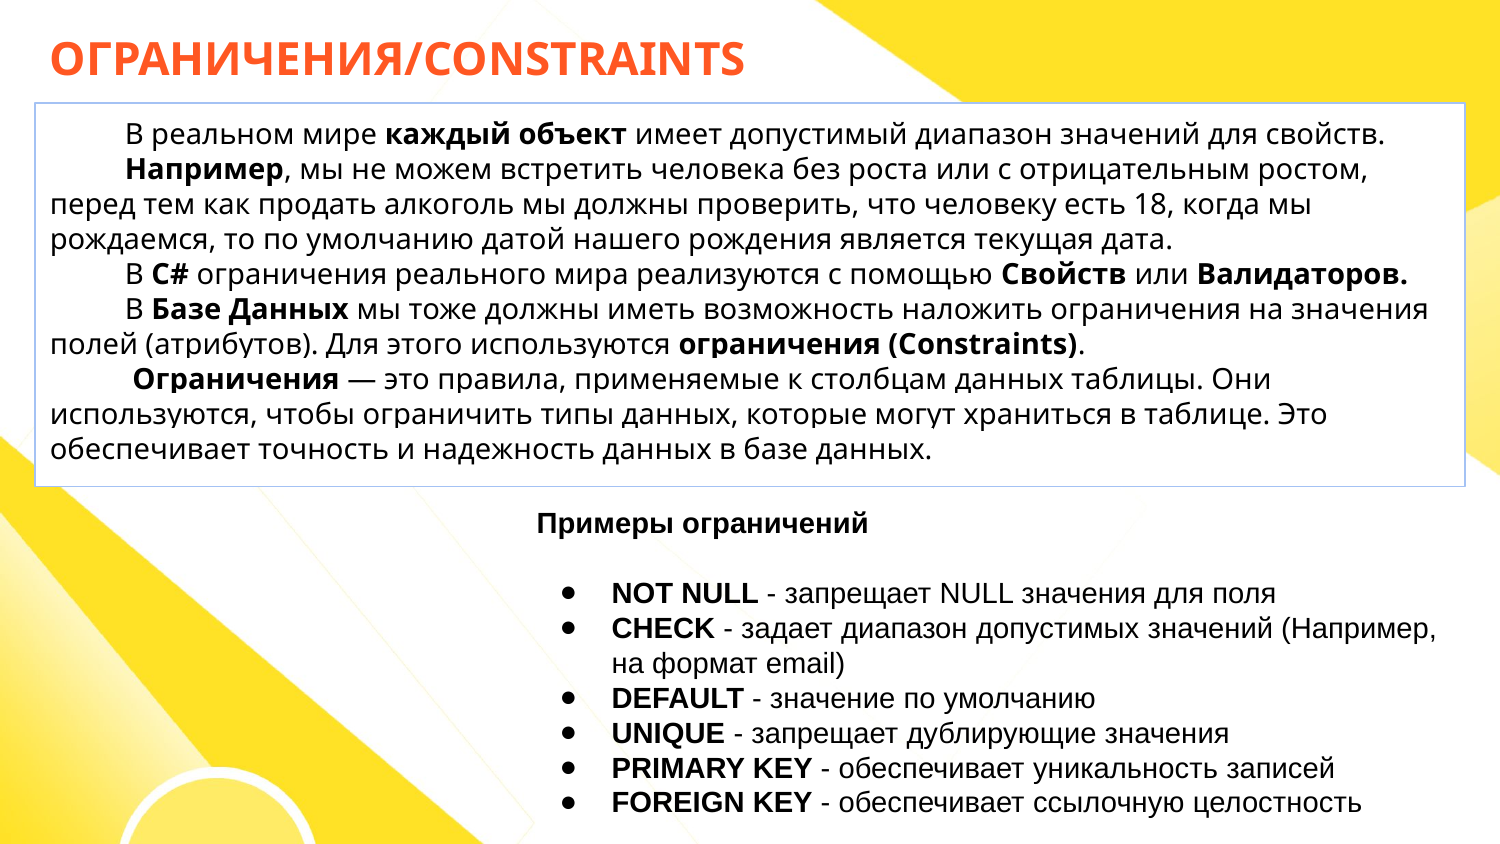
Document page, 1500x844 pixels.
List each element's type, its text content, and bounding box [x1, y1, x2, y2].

text_box В реальном мире каждый объект имеет допустимый диапазон значений для свойств. Например, мы не можем встретить человека без роста или с отрицательным ростом, перед тем как продать алкоголь мы должны проверить, что человеку есть 18, когда мы рождаемся, то по умолчанию датой нашего рождения является текущая дата. В С# ограничения реального мира реализуются с помощью Свойств или Валидаторов. В Базе Данных мы тоже должны иметь возможность наложить ограничения на значения полей (атрибутов). Для этого используются ограничения (Constraints). Ограничения — это правила, применяемые к столбцам данных таблицы. Они используются, чтобы ограничить типы данных, которые могут храниться в таблице. Это обеспечивает точность и надежность данных в базе данных. [34, 100, 1466, 481]
picture [0, 0, 1500, 844]
text_box [34, 481, 1466, 487]
text_box Примеры ограничений NOT NULL - запрещает NULL значения для поля CHECK - задает диапазон допустимых значений (Например, на формат email) DEFAULT - значение по умолчанию UNIQUE - запрещает дублирующие значения PRIMARY KEY - обеспечивает уникальность записей FOREIGN KEY - обеспечивает ссылочную целостность [521, 489, 1465, 834]
text_box ОГРАНИЧЕНИЯ/CONSTRAINTS [34, 14, 784, 100]
